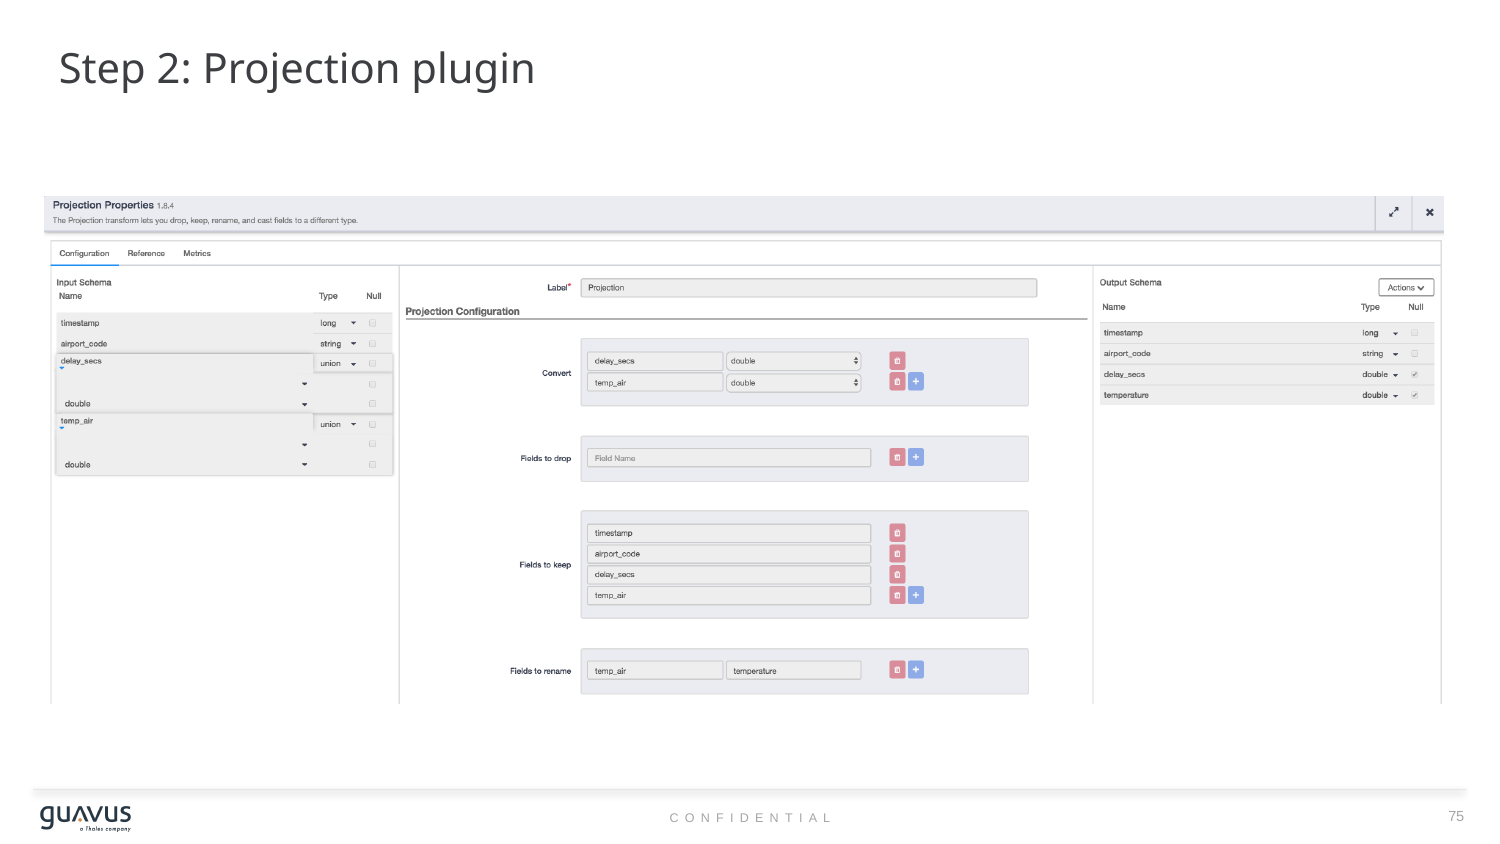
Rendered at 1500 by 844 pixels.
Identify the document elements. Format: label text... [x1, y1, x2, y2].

picture [27, 796, 146, 841]
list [44, 195, 1444, 704]
title Step 2: Projection plugin [43, 10, 1467, 130]
